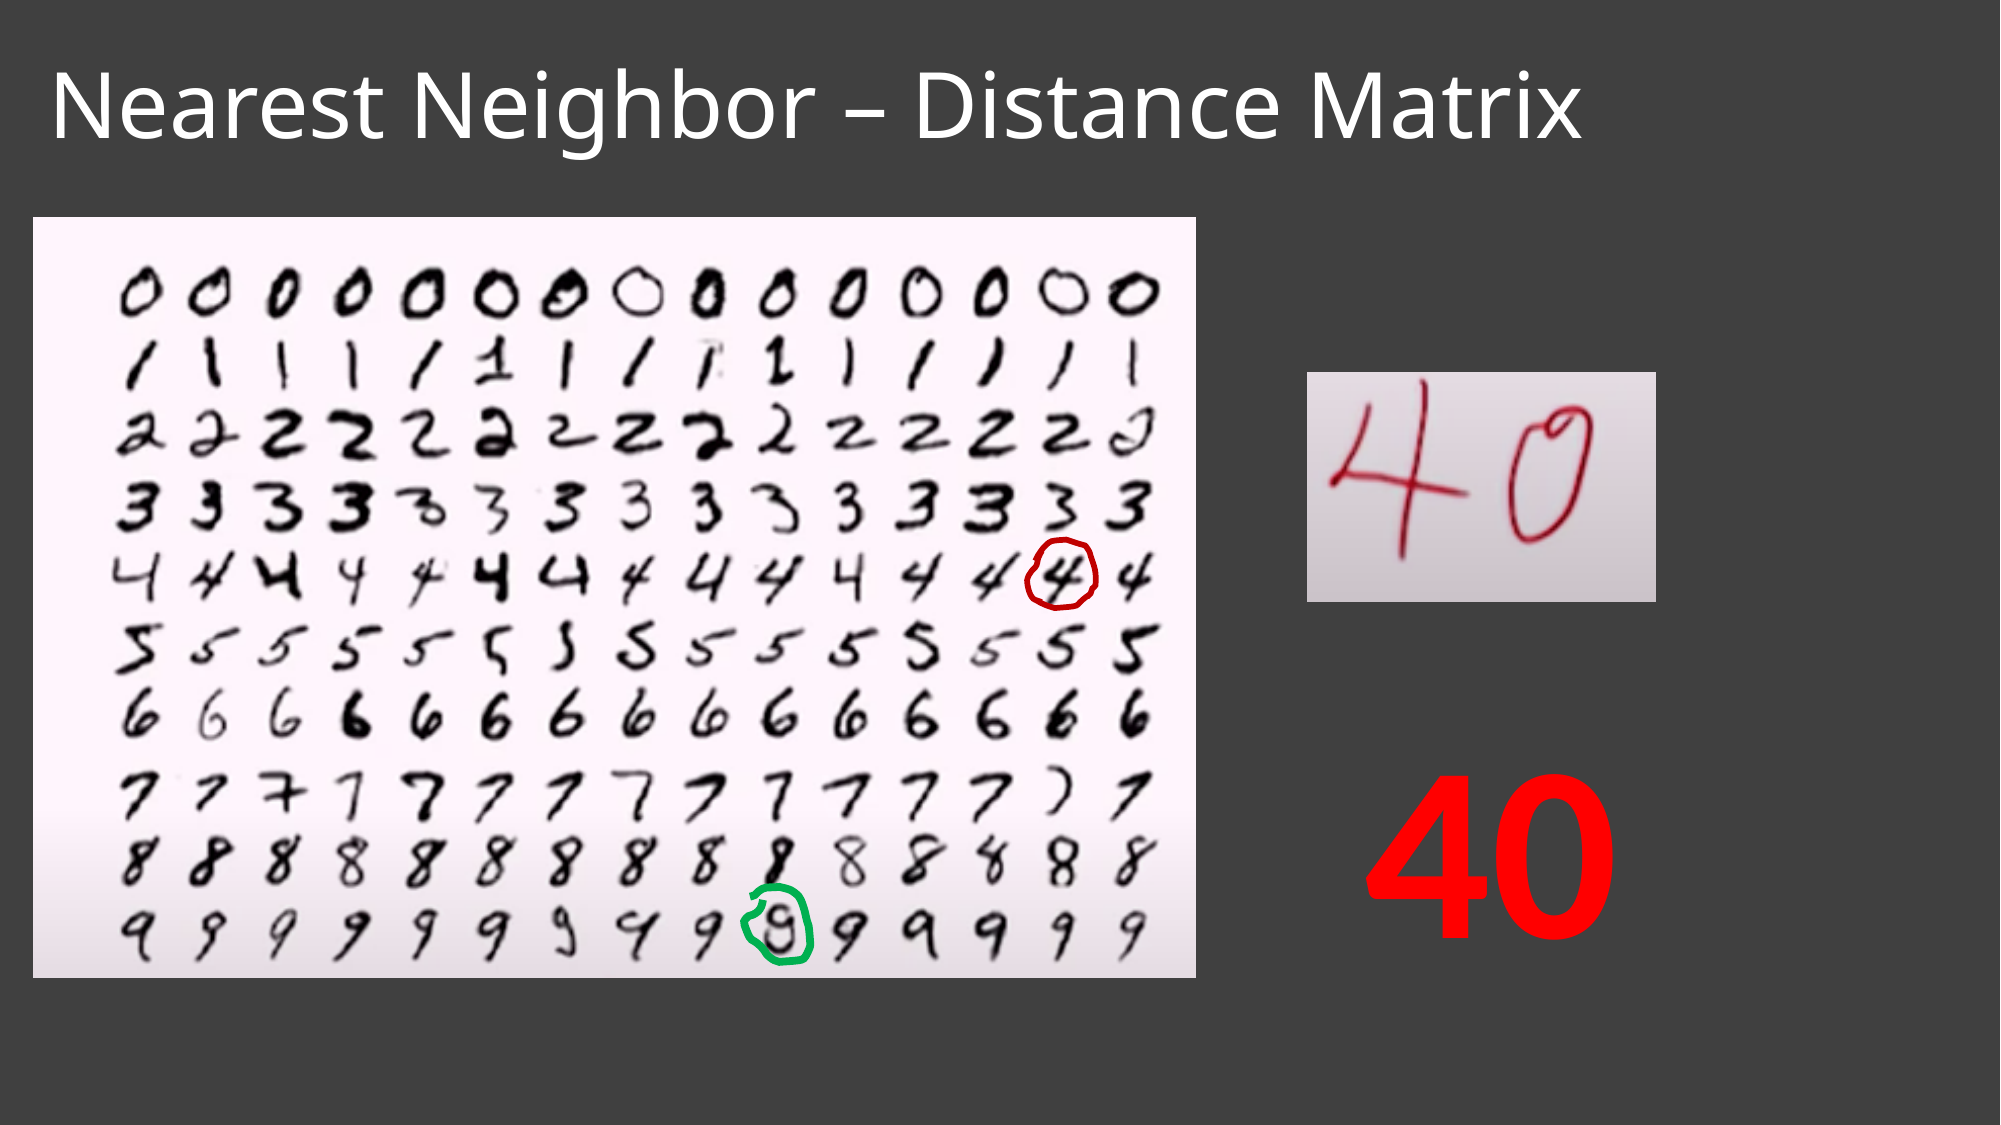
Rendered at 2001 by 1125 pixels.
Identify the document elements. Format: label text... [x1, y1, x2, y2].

text_box 40 [1349, 681, 1693, 997]
picture [33, 217, 1196, 978]
picture [1307, 372, 1656, 602]
title Nearest Neighbor – Distance Matrix [33, 0, 1759, 218]
